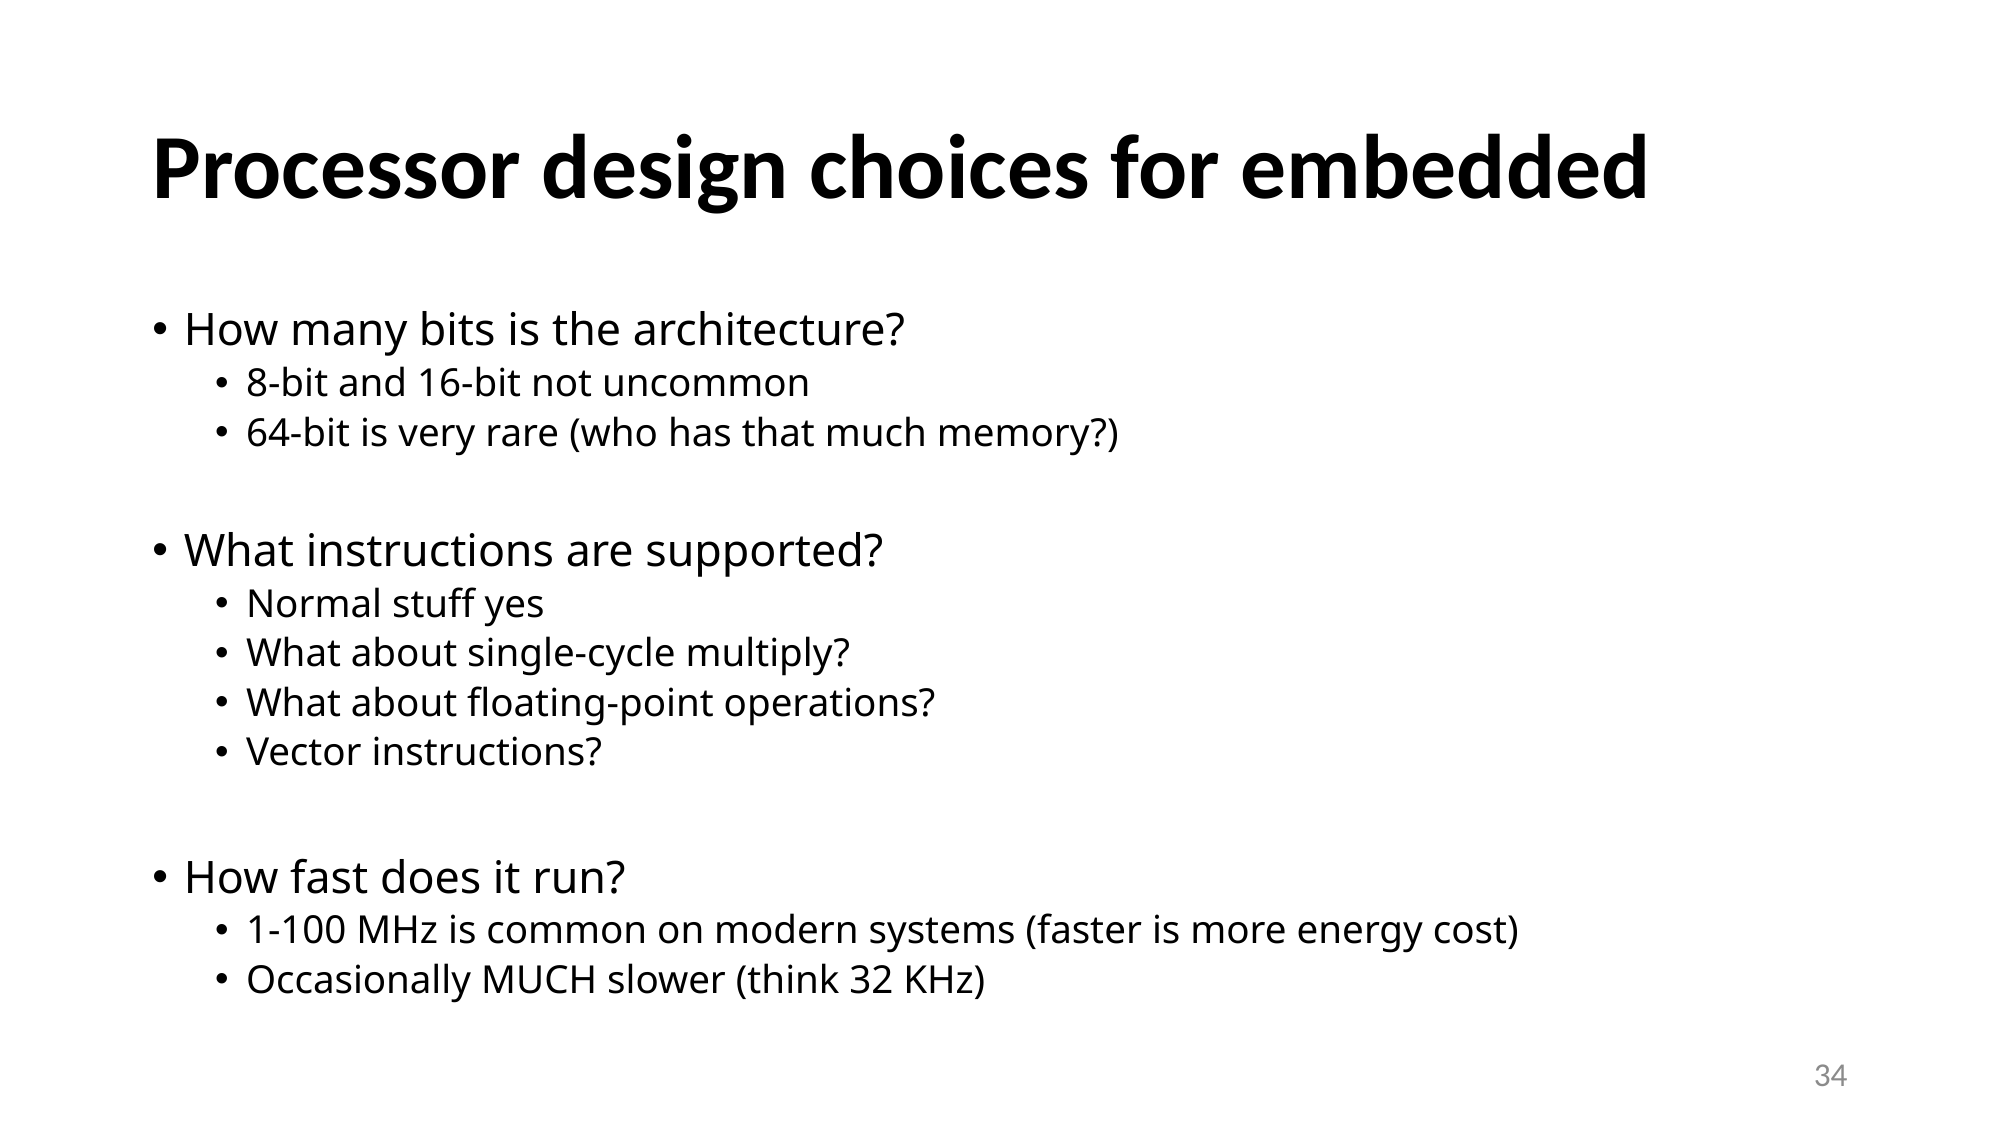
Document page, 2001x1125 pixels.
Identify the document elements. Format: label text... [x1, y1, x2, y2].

slide_number 34 [1412, 1042, 1863, 1103]
title Processor design choices for embedded [137, 59, 1863, 278]
list How many bits is the architecture? 8-bit and 16-bit not uncommon 64-bit is very rare (who has that much memory?) What instructions are supported? Normal stuff yes What about single-cycle multiply? What about floating-point operations? Vector instructions? How fast does it run? 1-100 MHz is common on modern systems (faster is more energy cost) Occasionally MUCH slower (think 32 KHz) [137, 299, 1863, 1014]
